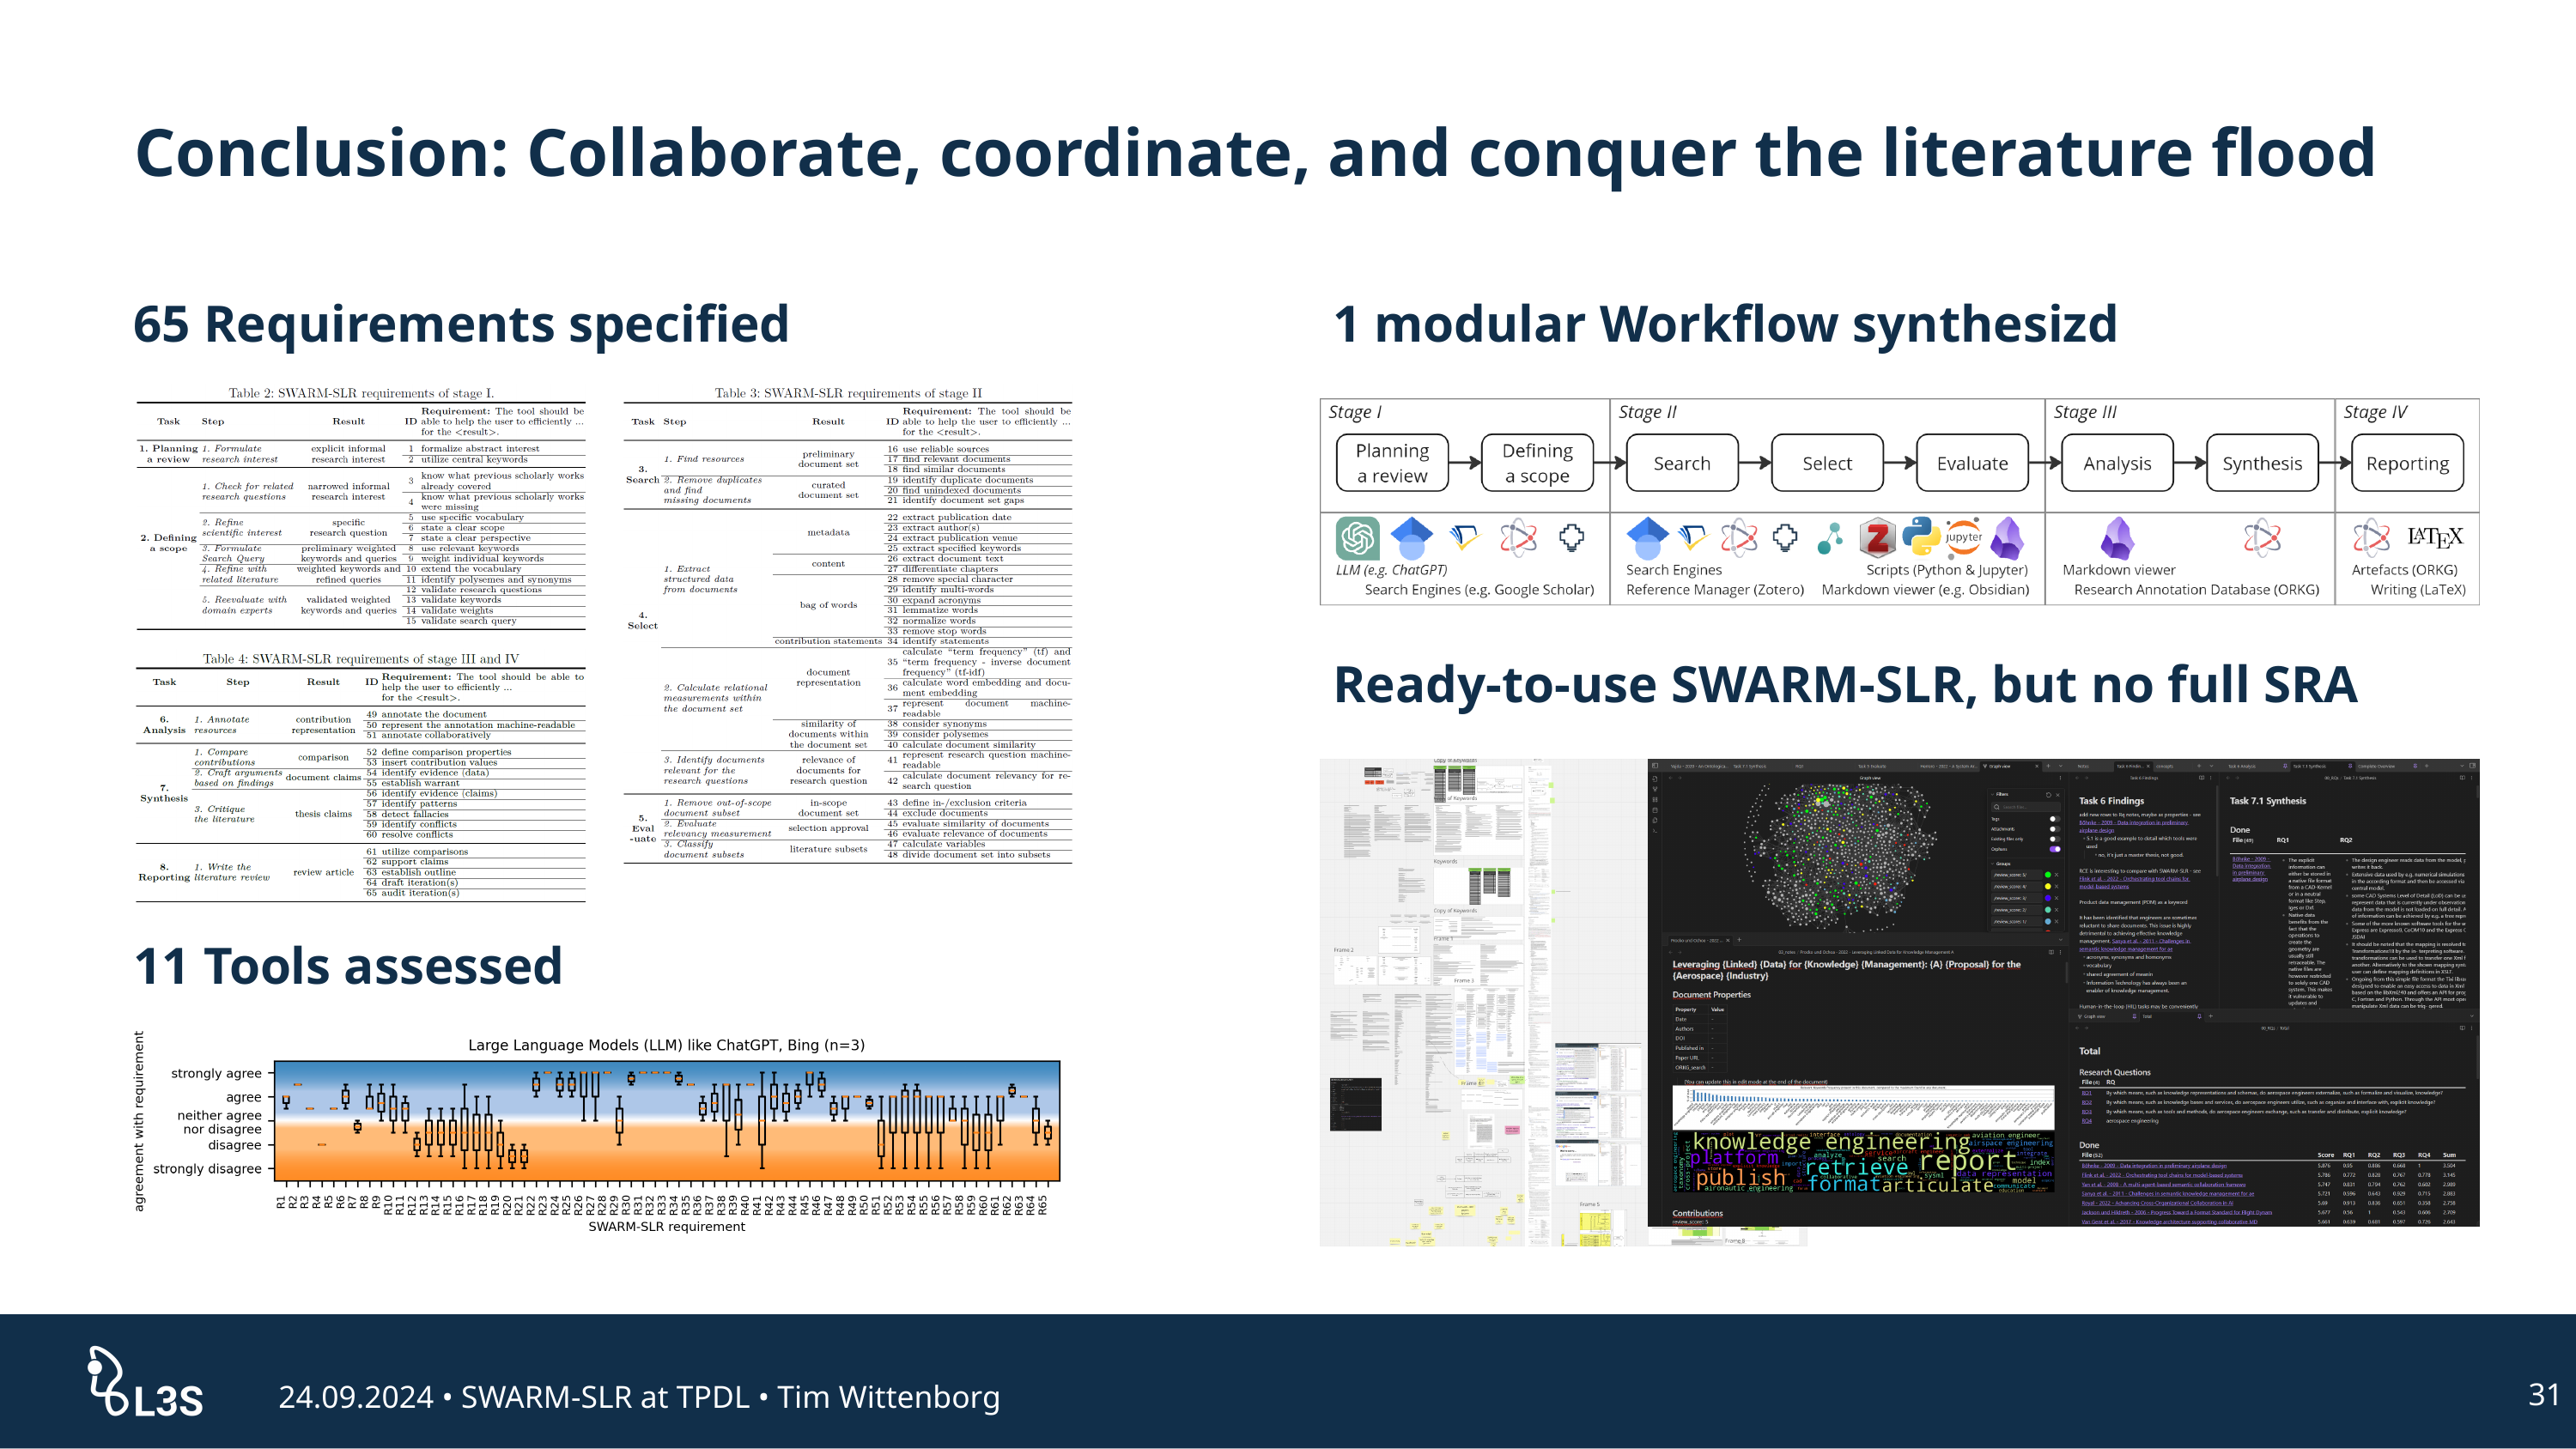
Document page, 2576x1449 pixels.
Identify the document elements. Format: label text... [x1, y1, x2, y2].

list 65 Requirements specified [121, 276, 1256, 367]
picture [1320, 398, 2480, 606]
text_box Ready-to-use SWARM-SLR, but no full SRA [1320, 637, 2480, 728]
text_box 11 Tools assessed [120, 919, 1256, 1009]
list 24.09.2024 • SWARM-SLR at TPDL • Tim Wittenborg [265, 1376, 2249, 1416]
slide_number 31 [2426, 1376, 2576, 1416]
picture [85, 1344, 204, 1418]
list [120, 1026, 1072, 1246]
title Conclusion: Collaborate, coordinate, and conquer the literature flood [121, 70, 2480, 231]
list 1 modular Workflow synthesizd [1320, 276, 2480, 367]
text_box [136, 384, 1072, 902]
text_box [1320, 759, 2480, 1246]
